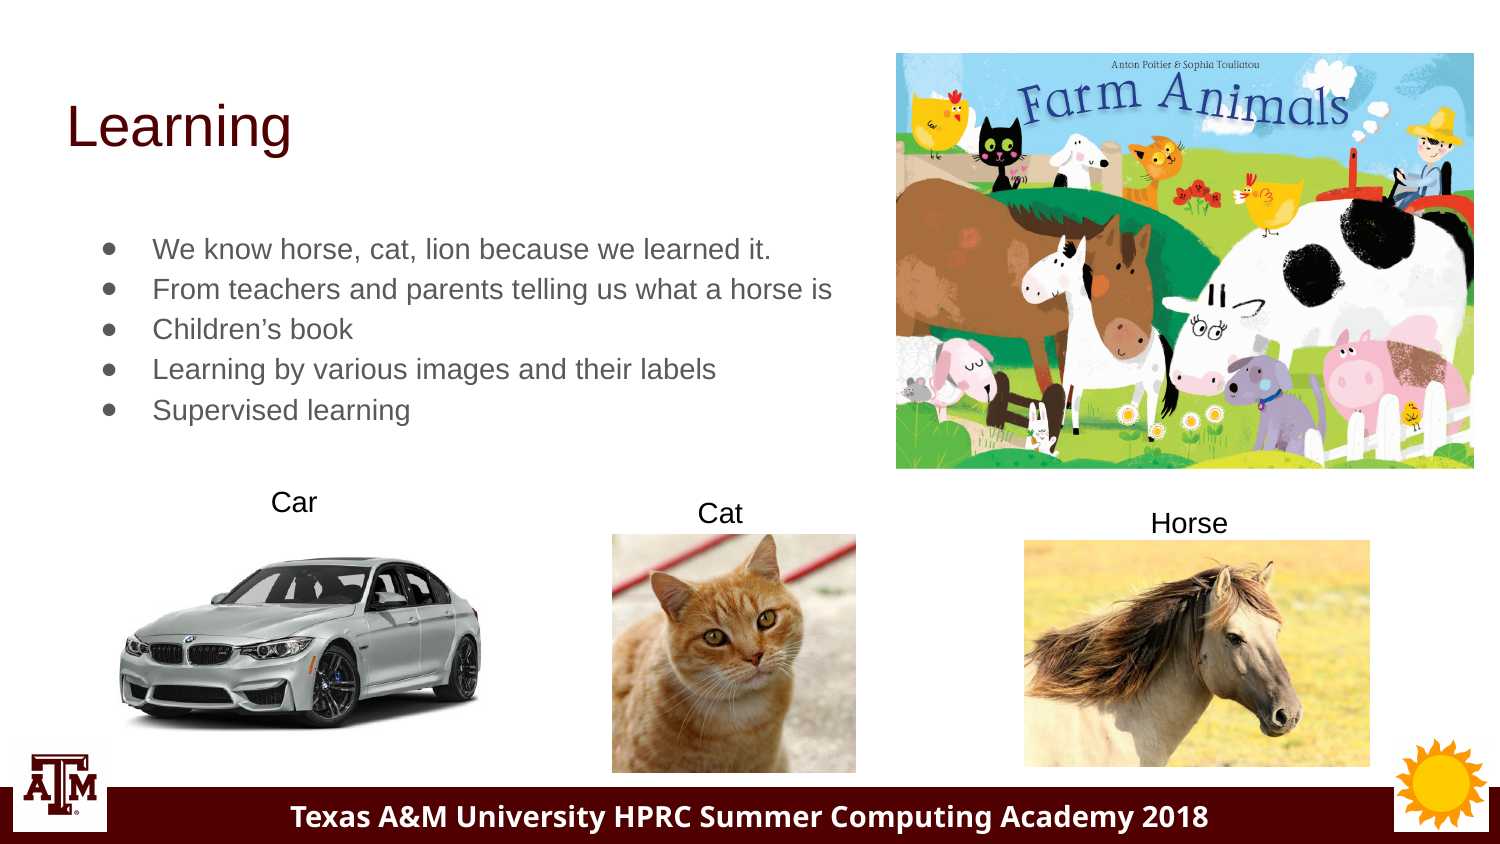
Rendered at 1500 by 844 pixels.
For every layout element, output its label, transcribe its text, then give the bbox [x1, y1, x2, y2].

picture [612, 534, 856, 774]
picture [1024, 540, 1370, 768]
picture [1394, 737, 1489, 832]
list We know horse, cat, lion because we learned it. From teachers and parents telling us what a horse is Children’s book Learning by various images and their labels Supervised learning [62, 209, 871, 448]
picture [110, 519, 490, 770]
title Learning [51, 72, 891, 167]
picture [896, 53, 1474, 469]
text_box Cat [682, 479, 818, 526]
text_box Car [255, 468, 391, 514]
text_box Horse [1135, 488, 1271, 535]
picture [13, 737, 107, 832]
